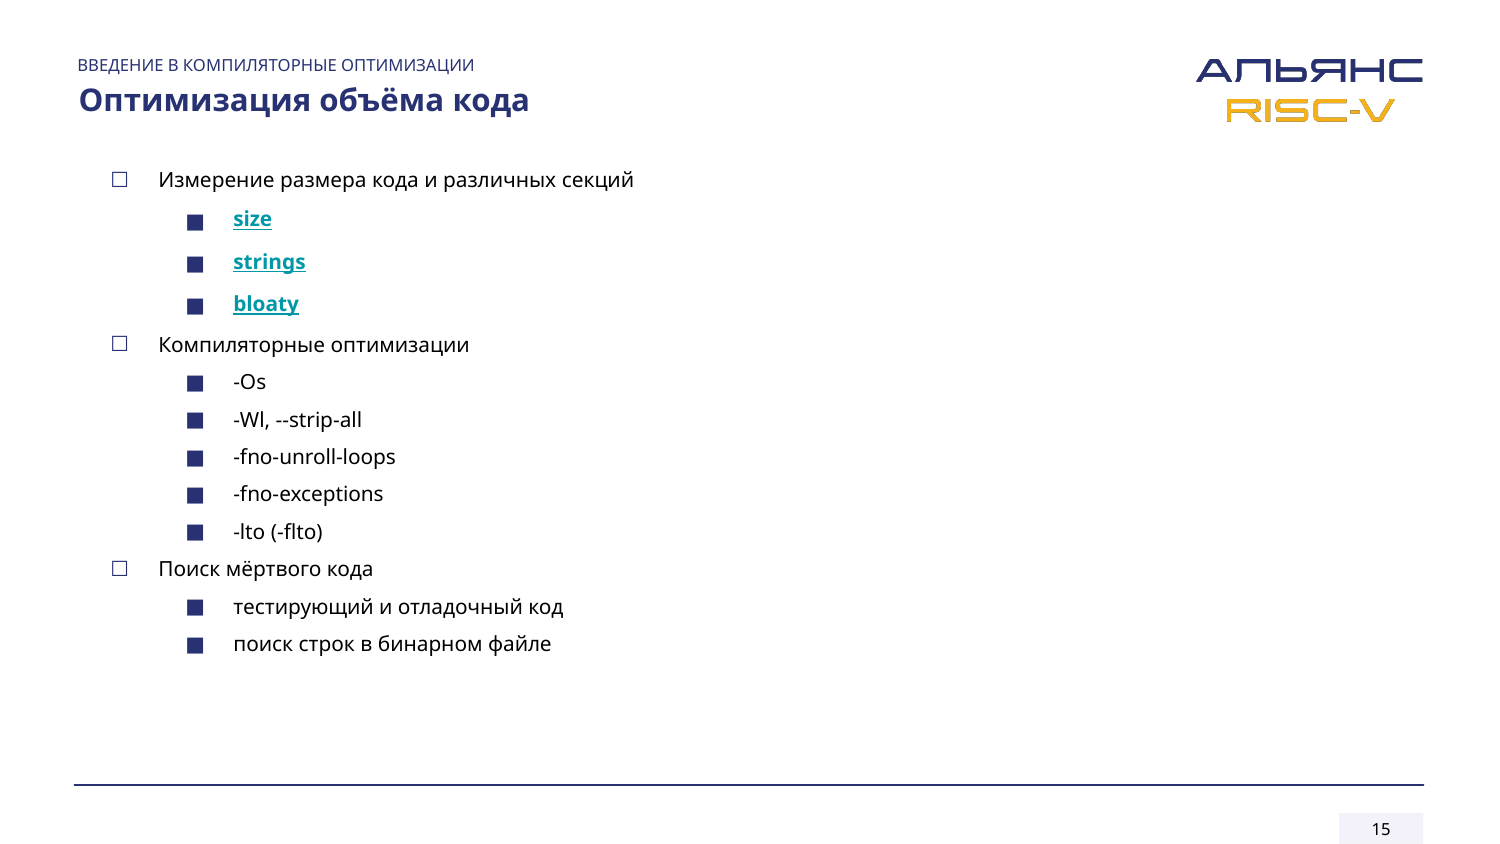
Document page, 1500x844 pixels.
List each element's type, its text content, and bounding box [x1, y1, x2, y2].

text_box ВВЕДЕНИЕ В КОМПИЛЯТОРНЫЕ ОПТИМИЗАЦИИ [66, 48, 1196, 80]
text_box Оптимизация объёма кода [67, 80, 1192, 124]
text_box Измерение размера кода и различных секций size strings bloaty Компиляторные оптимизации -Os -Wl, --strip-all -fno-unroll-loops -fno-exceptions -lto (-flto) Поиск мёртвого кода тестирующий и отладочный код поиск строк в бинарном файле [83, 154, 1423, 694]
text_box ‹#› [1339, 813, 1424, 844]
picture [1196, 59, 1424, 122]
